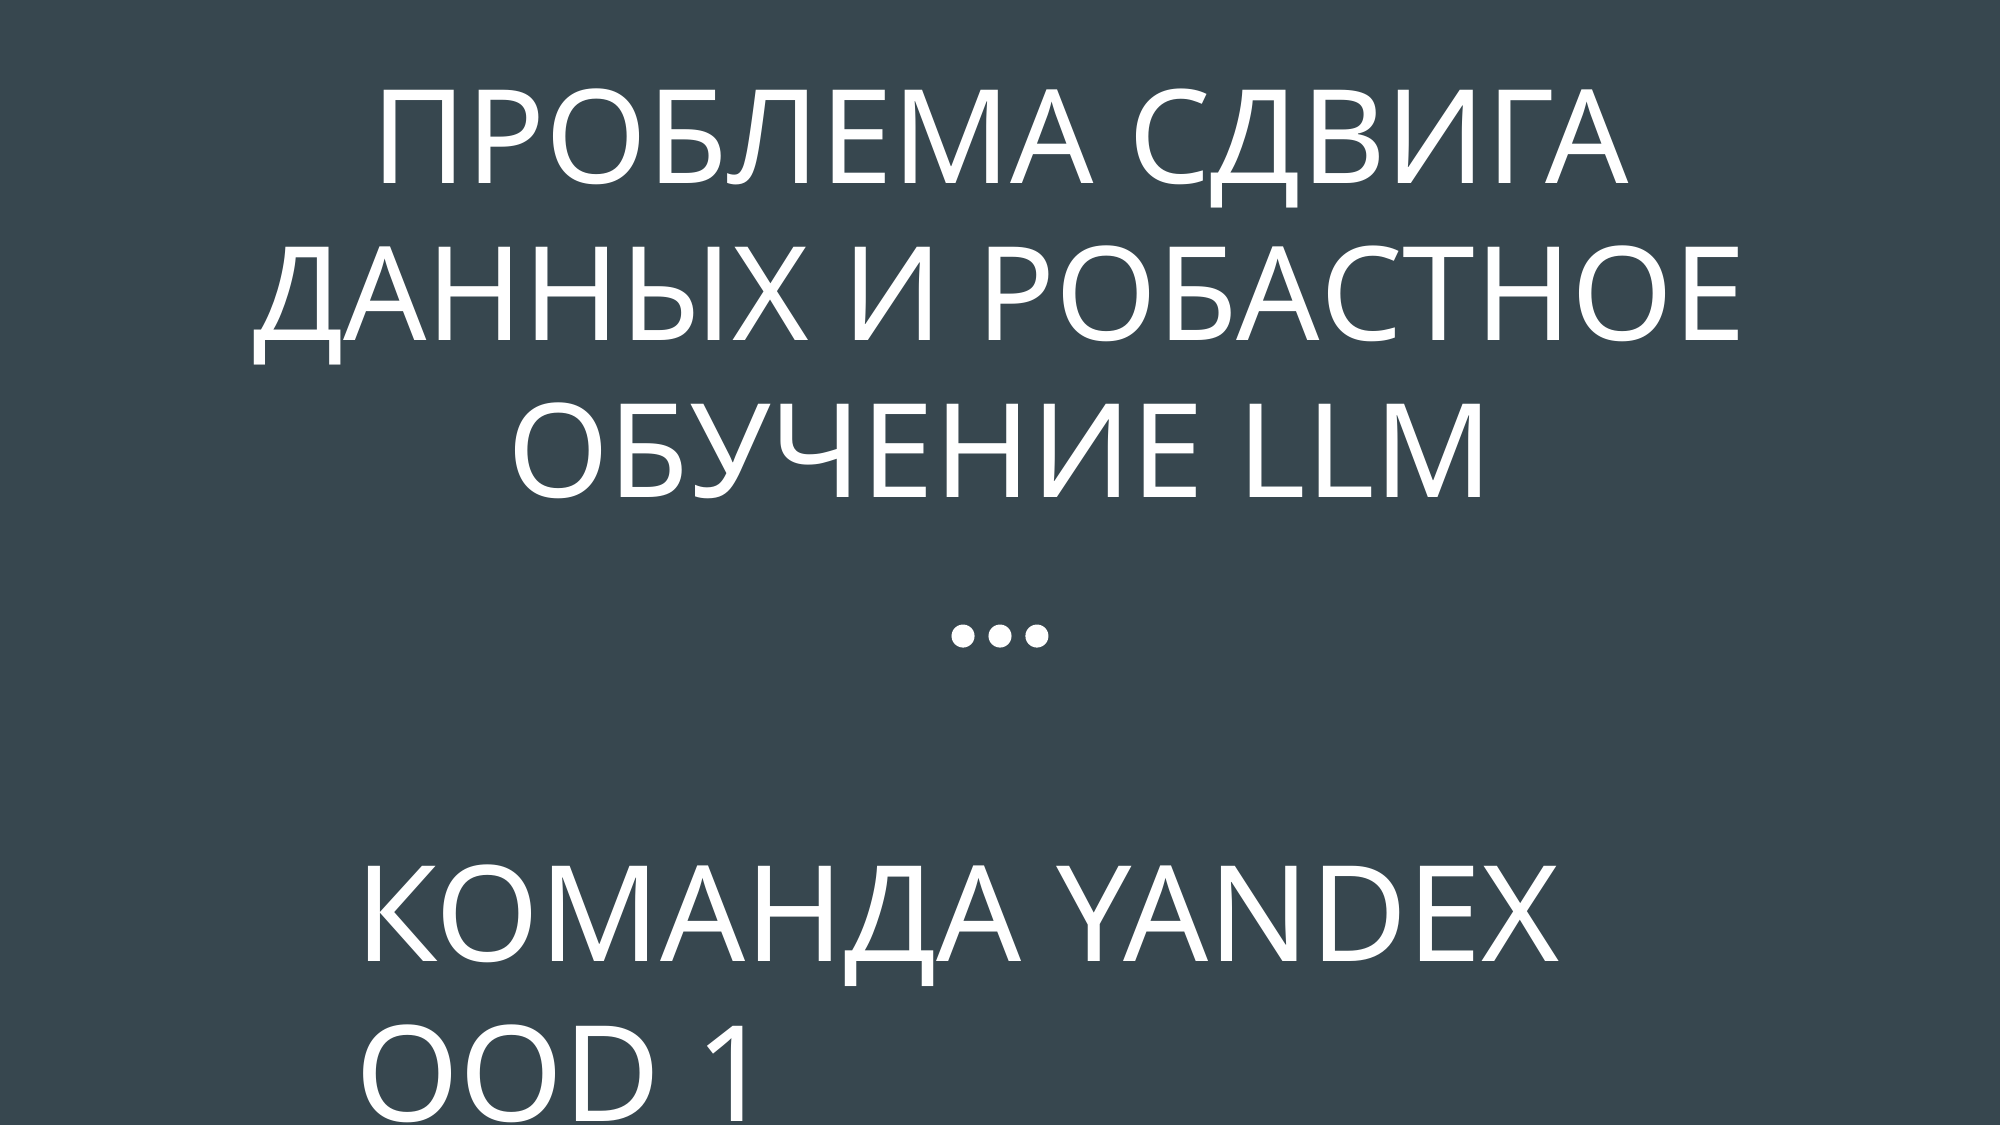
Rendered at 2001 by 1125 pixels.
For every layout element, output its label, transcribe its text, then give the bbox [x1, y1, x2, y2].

text_box КОМАНДА YANDEX OOD 1 [340, 813, 1675, 1125]
title ПРОБЛЕМА СДВИГА ДАННЫХ И РОБАСТНОЕ ОБУЧЕНИЕ LLM [174, 43, 1826, 531]
